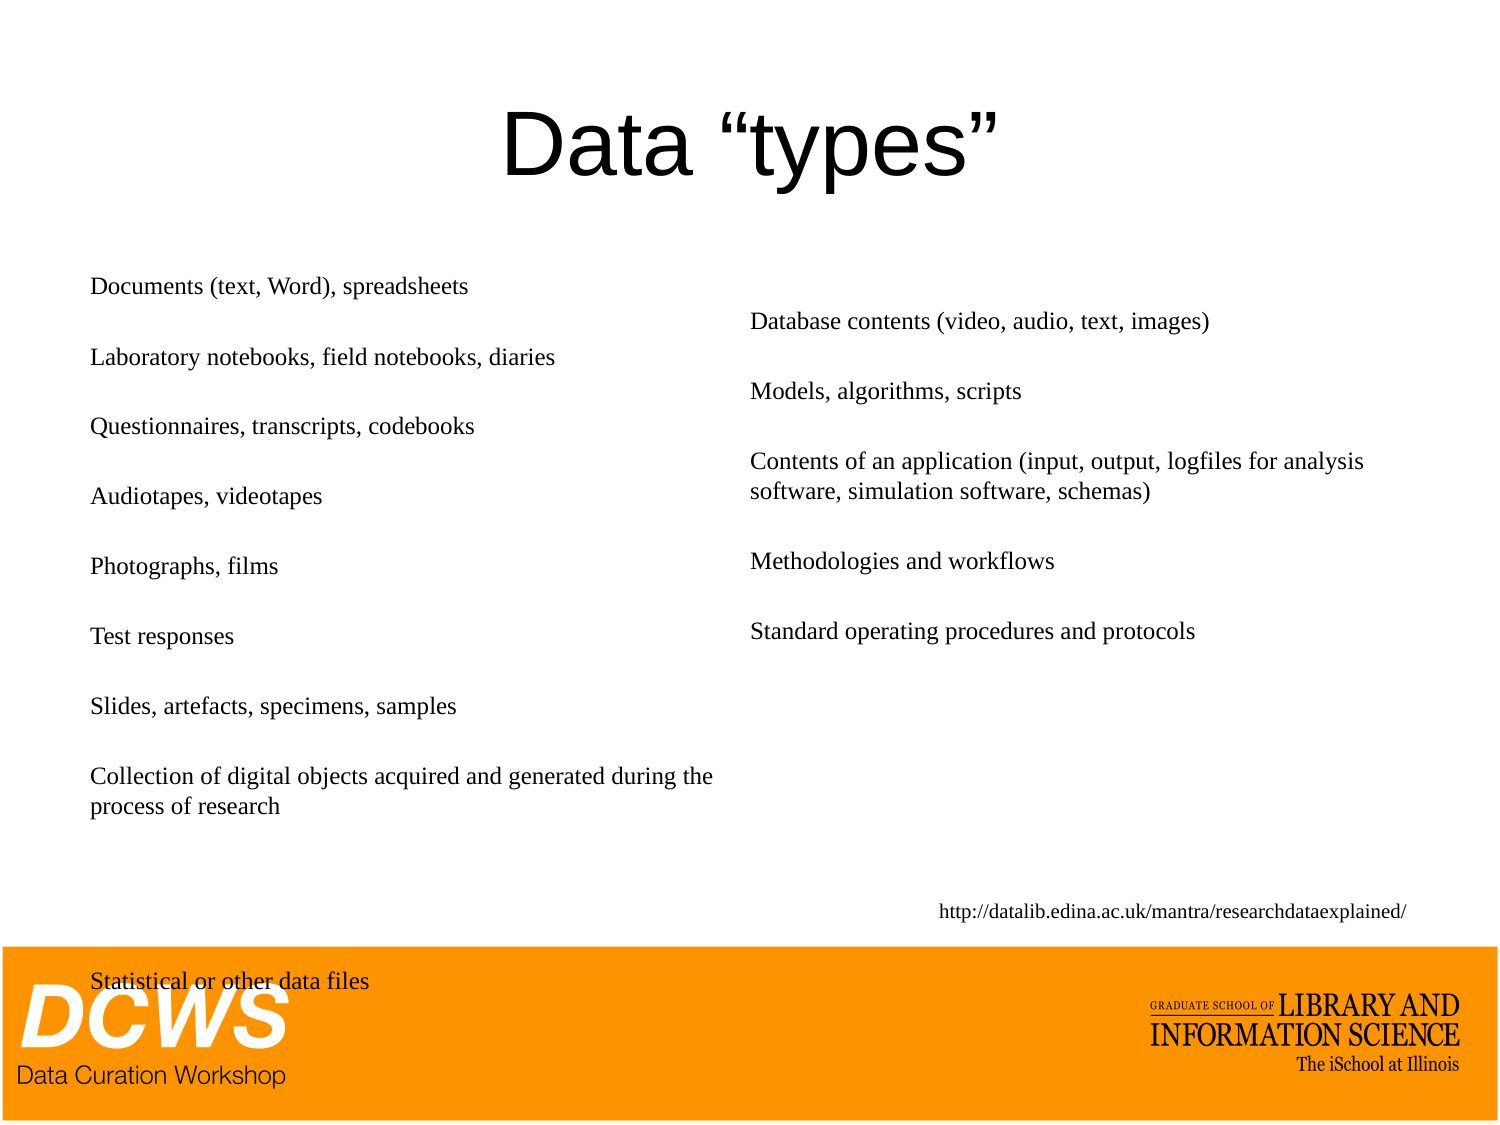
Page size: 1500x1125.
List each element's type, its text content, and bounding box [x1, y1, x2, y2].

list Documents (text, Word), spreadsheets Laboratory notebooks, field notebooks, diaries Questionnaires, transcripts, codebooks Audiotapes, videotapes Photographs, films Test responses Slides, artefacts, specimens, samples Collection of digital objects acquired and generated during the process of research Statistical or other data files Database contents (video, audio, text, images) Models, algorithms, scripts Contents of an application (input, output, logfiles for analysis software, simulation software, schemas) Methodologies and workflows Standard operating procedures and protocols [75, 262, 1425, 1005]
title Data “types” [75, 45, 1425, 233]
text_box http://datalib.edina.ac.uk/mantra/researchdataexplained/ [924, 890, 1422, 930]
picture [0, 944, 1500, 1123]
